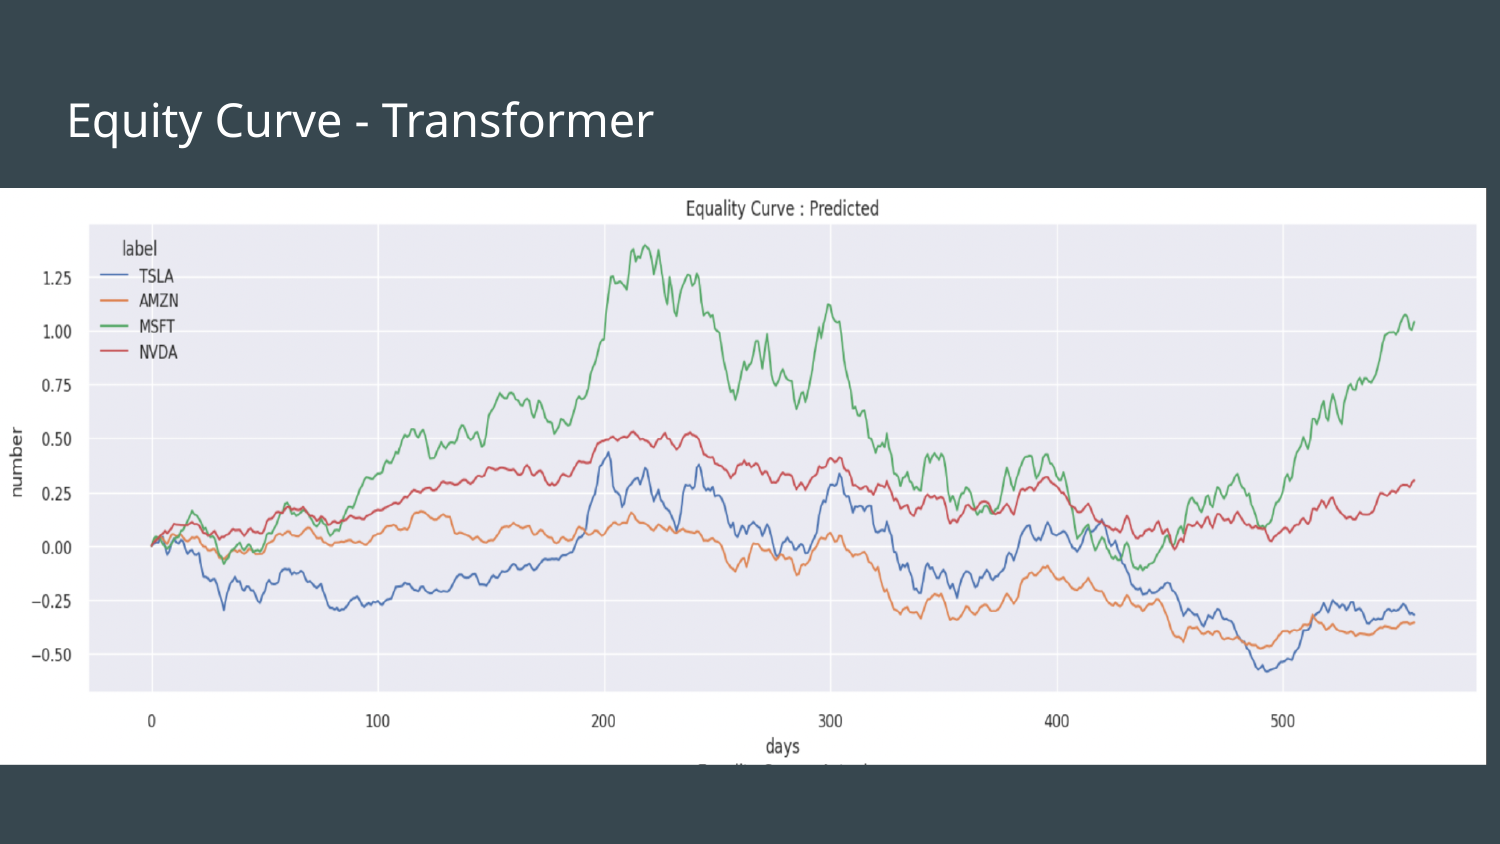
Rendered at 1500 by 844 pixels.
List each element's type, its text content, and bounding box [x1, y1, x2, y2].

picture [0, 188, 1488, 766]
title Equity Curve - Transformer [51, 72, 1449, 167]
